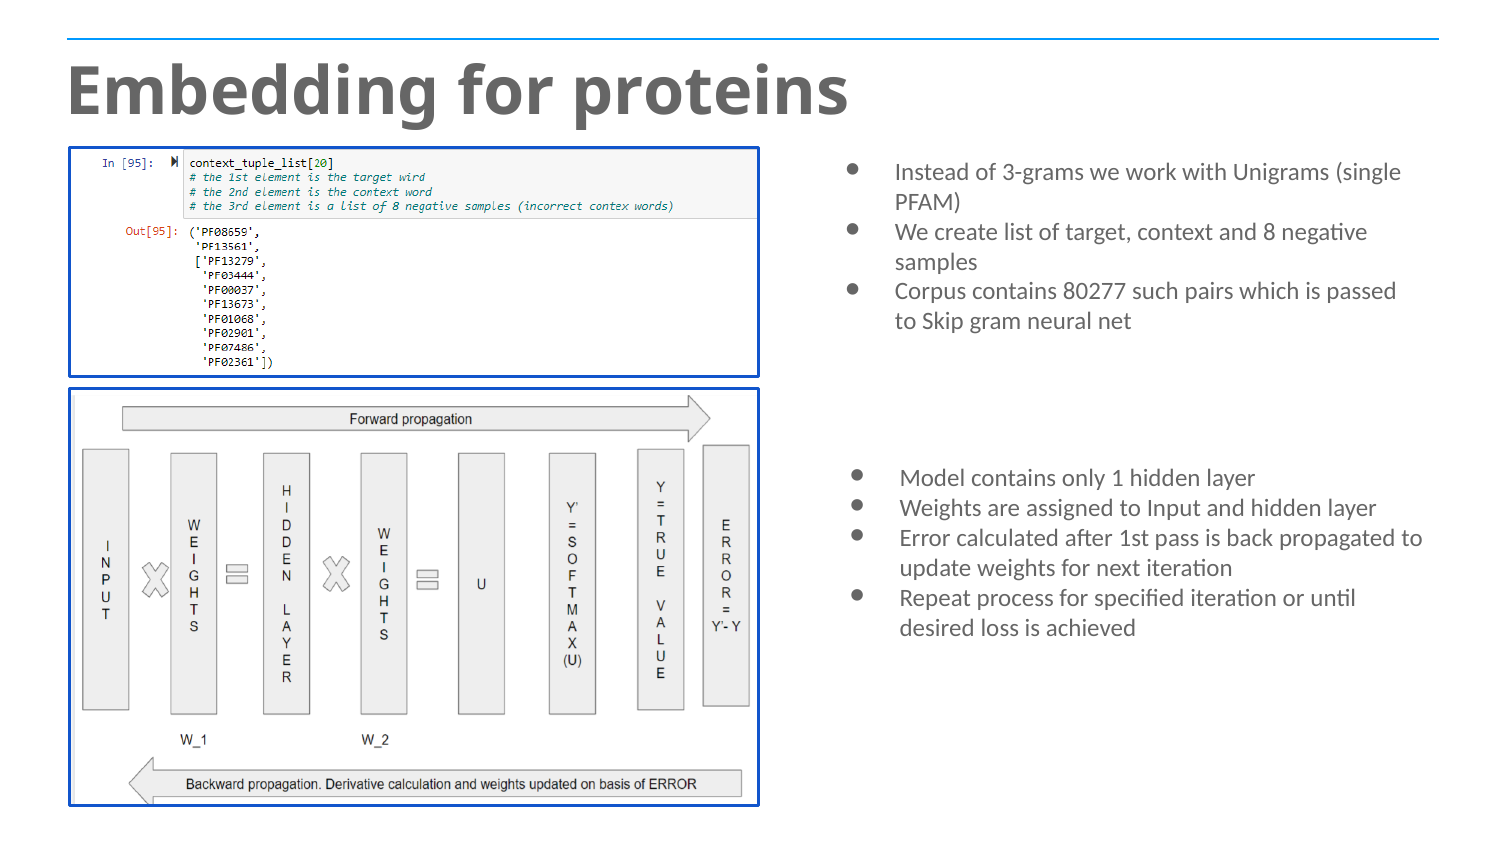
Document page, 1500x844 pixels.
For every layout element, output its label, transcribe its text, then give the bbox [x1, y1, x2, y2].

title Embedding for proteins [49, 40, 1439, 116]
text_box Model contains only 1 hidden layer Weights are assigned to Input and hidden layer Error calculated after 1st pass is back propagated to update weights for next iteration Repeat process for specified iteration or until desired loss is achieved [809, 446, 1444, 772]
picture [70, 389, 757, 804]
picture [70, 148, 757, 376]
text_box Instead of 3-grams we work with Unigrams (single PFAM) We create list of target, context and 8 negative samples Corpus contains 80277 such pairs which is passed to Skip gram neural net [804, 140, 1440, 422]
